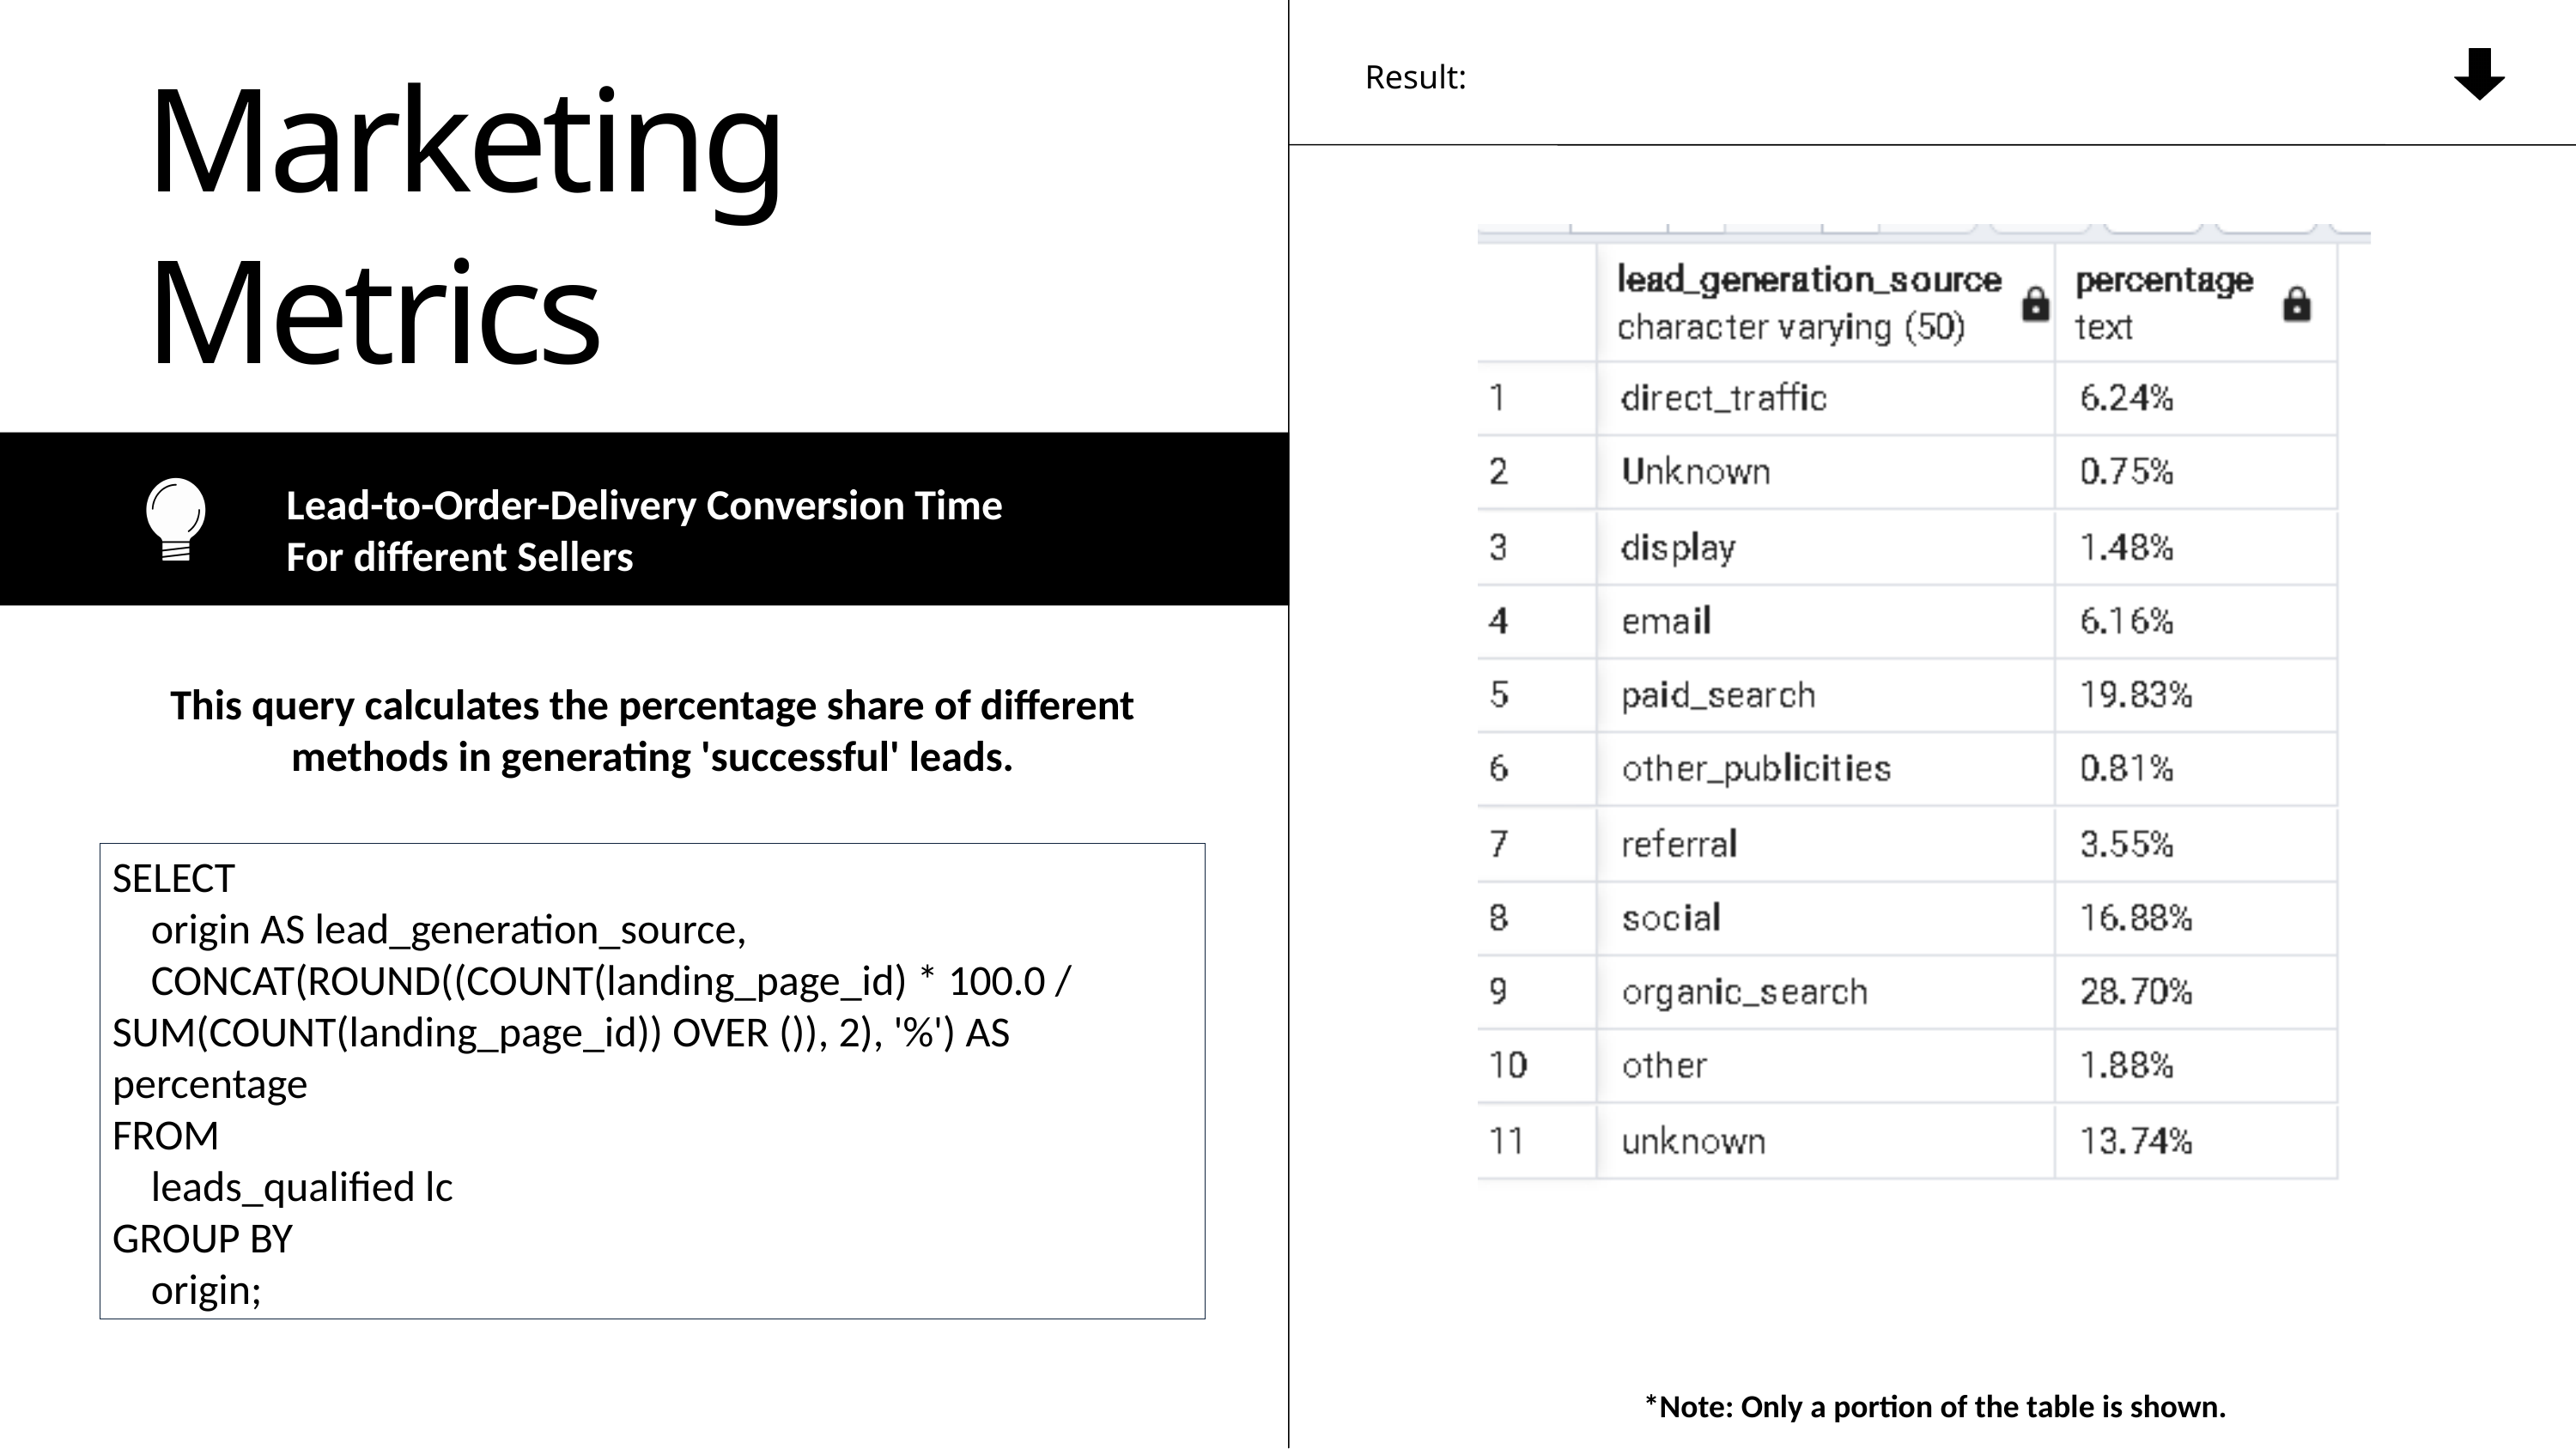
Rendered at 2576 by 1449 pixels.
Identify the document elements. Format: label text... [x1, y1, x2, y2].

text_box This query calculates the percentage share of different methods in generating 'successful' leads. [118, 670, 1188, 786]
text_box SELECT origin AS lead_generation_source, CONCAT(ROUND((COUNT(landing_page_id) * 100.0 / SUM(COUNT(landing_page_id)) OVER ()), 2), '%') AS percentage FROM leads_qualified lc GROUP BY origin; [100, 843, 1206, 1319]
picture [1477, 224, 2372, 1223]
text_box *Note: Only a portion of the table is shown. [1455, 1379, 2415, 1430]
text_box Result: [1364, 50, 1807, 95]
text_box [2454, 48, 2506, 100]
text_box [0, 432, 1290, 606]
text_box Marketing Metrics [144, 48, 1150, 393]
